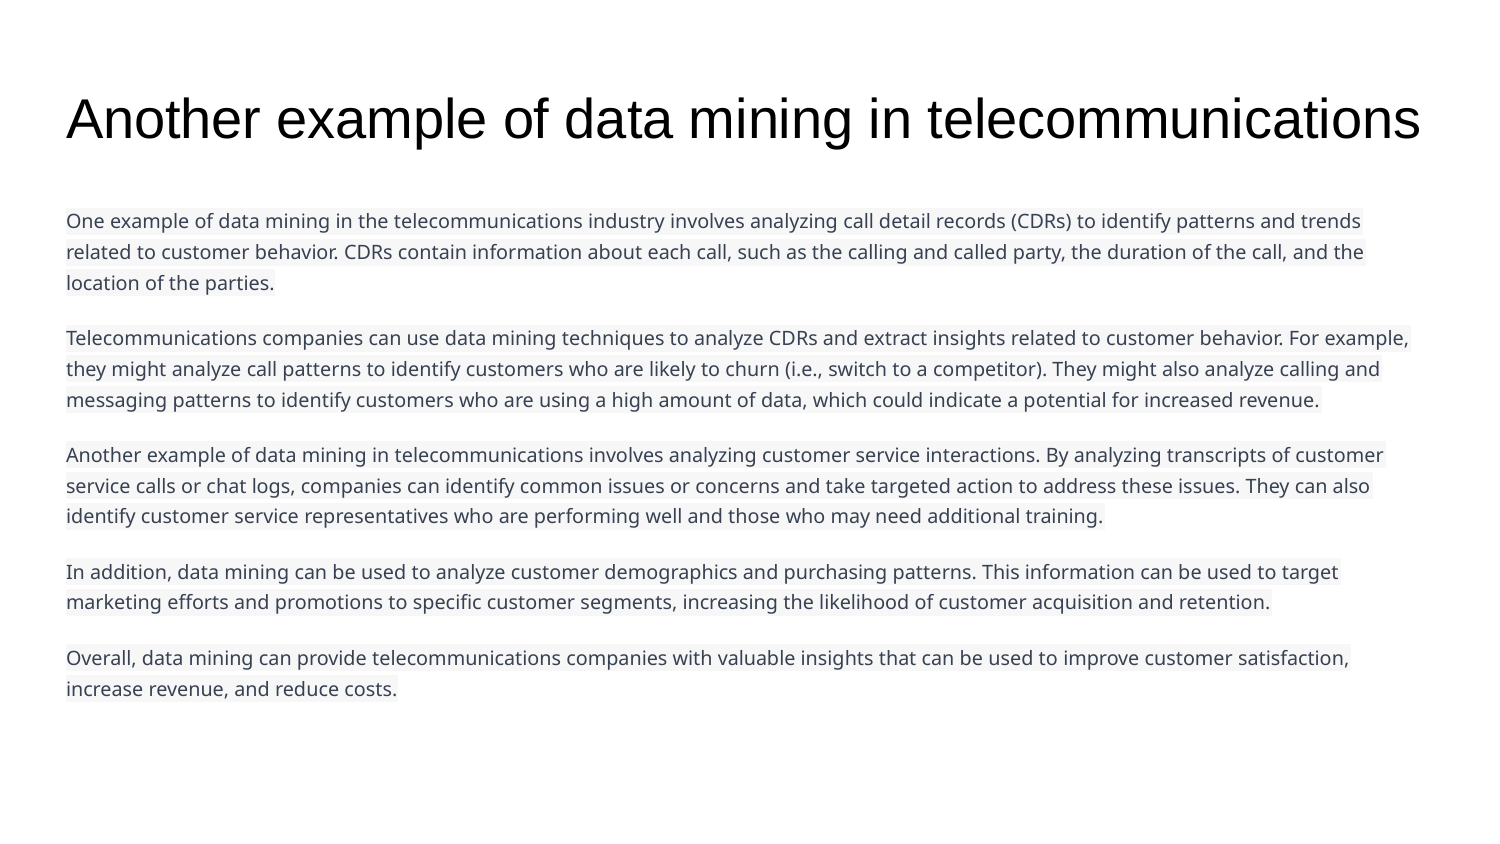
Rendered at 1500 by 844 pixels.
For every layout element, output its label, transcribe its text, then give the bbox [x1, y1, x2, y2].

title Another example of data mining in telecommunications [51, 72, 1449, 167]
list One example of data mining in the telecommunications industry involves analyzing call detail records (CDRs) to identify patterns and trends related to customer behavior. CDRs contain information about each call, such as the calling and called party, the duration of the call, and the location of the parties. Telecommunications companies can use data mining techniques to analyze CDRs and extract insights related to customer behavior. For example, they might analyze call patterns to identify customers who are likely to churn (i.e., switch to a competitor). They might also analyze calling and messaging patterns to identify customers who are using a high amount of data, which could indicate a potential for increased revenue. Another example of data mining in telecommunications involves analyzing customer service interactions. By analyzing transcripts of customer service calls or chat logs, companies can identify common issues or concerns and take targeted action to address these issues. They can also identify customer service representatives who are performing well and those who may need additional training. In addition, data mining can be used to analyze customer demographics and purchasing patterns. This information can be used to target marketing efforts and promotions to specific customer segments, increasing the likelihood of customer acquisition and retention. Overall, data mining can provide telecommunications companies with valuable insights that can be used to improve customer satisfaction, increase revenue, and reduce costs. [51, 189, 1449, 750]
